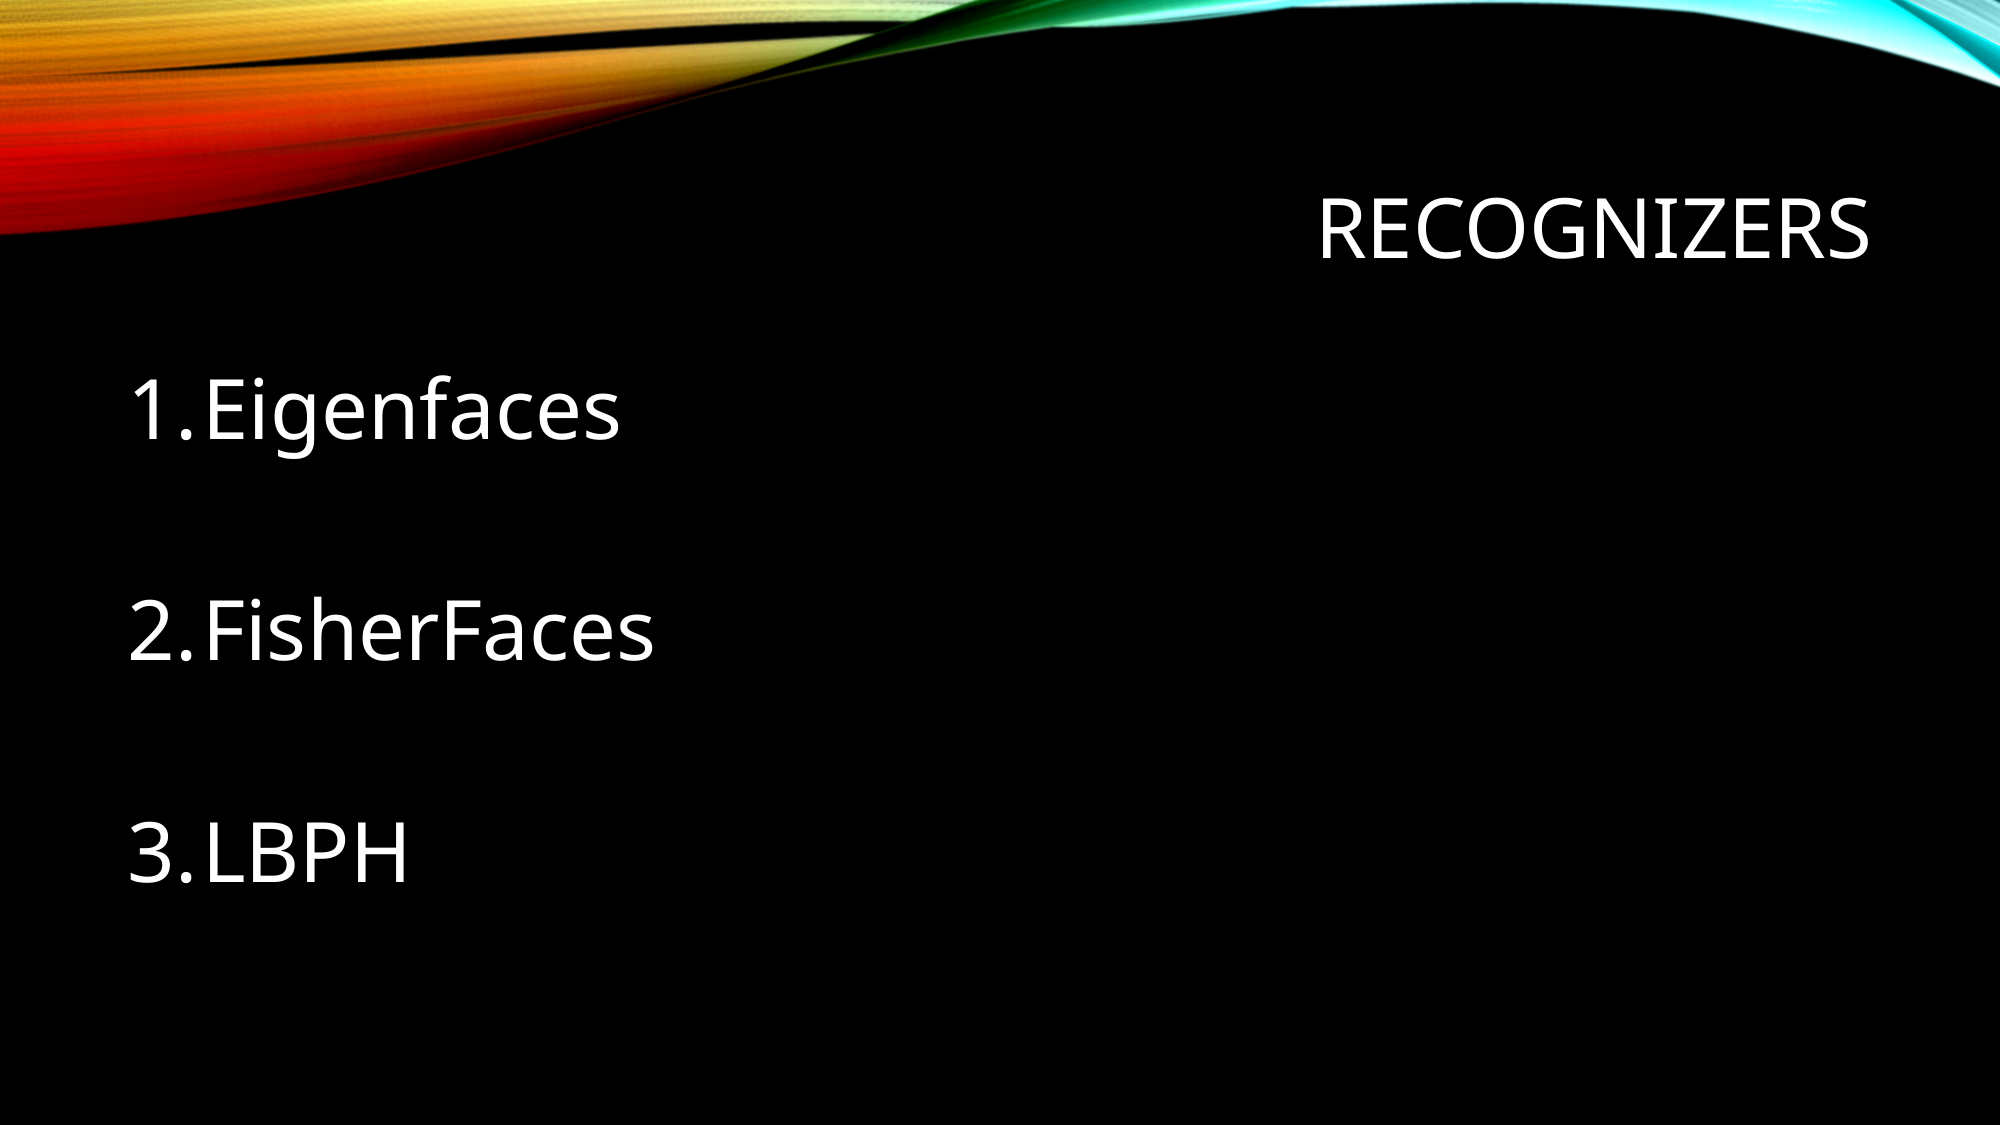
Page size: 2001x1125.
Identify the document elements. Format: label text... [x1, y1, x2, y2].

picture [0, 0, 2000, 237]
title recognizers [474, 125, 1888, 338]
list Eigenfaces FisherFaces LBPH [112, 360, 1888, 1021]
